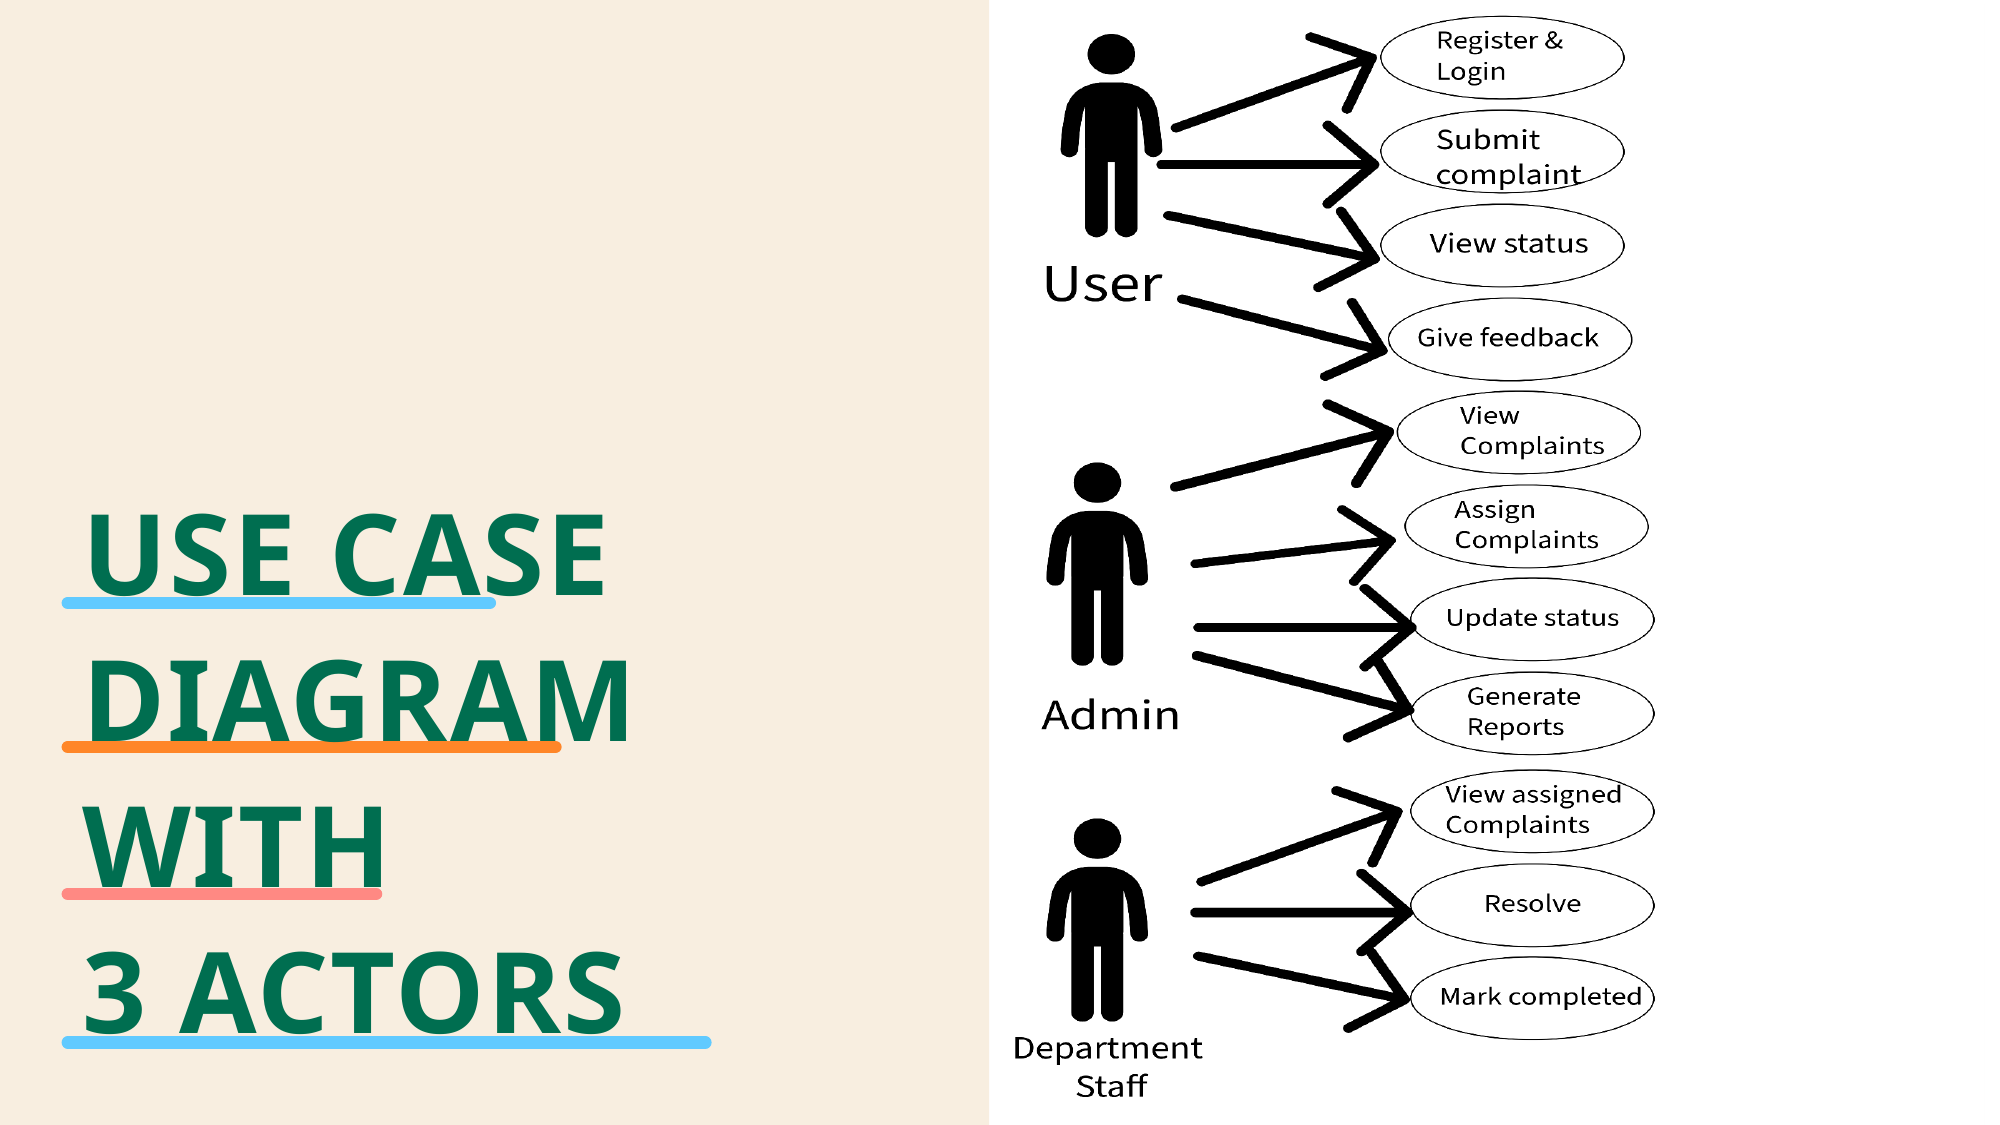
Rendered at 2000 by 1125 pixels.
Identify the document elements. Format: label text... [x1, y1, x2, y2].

title USE CASE DIAGRAM WITH 3 ACTORS [62, 462, 825, 1064]
picture [999, 4, 1985, 1125]
